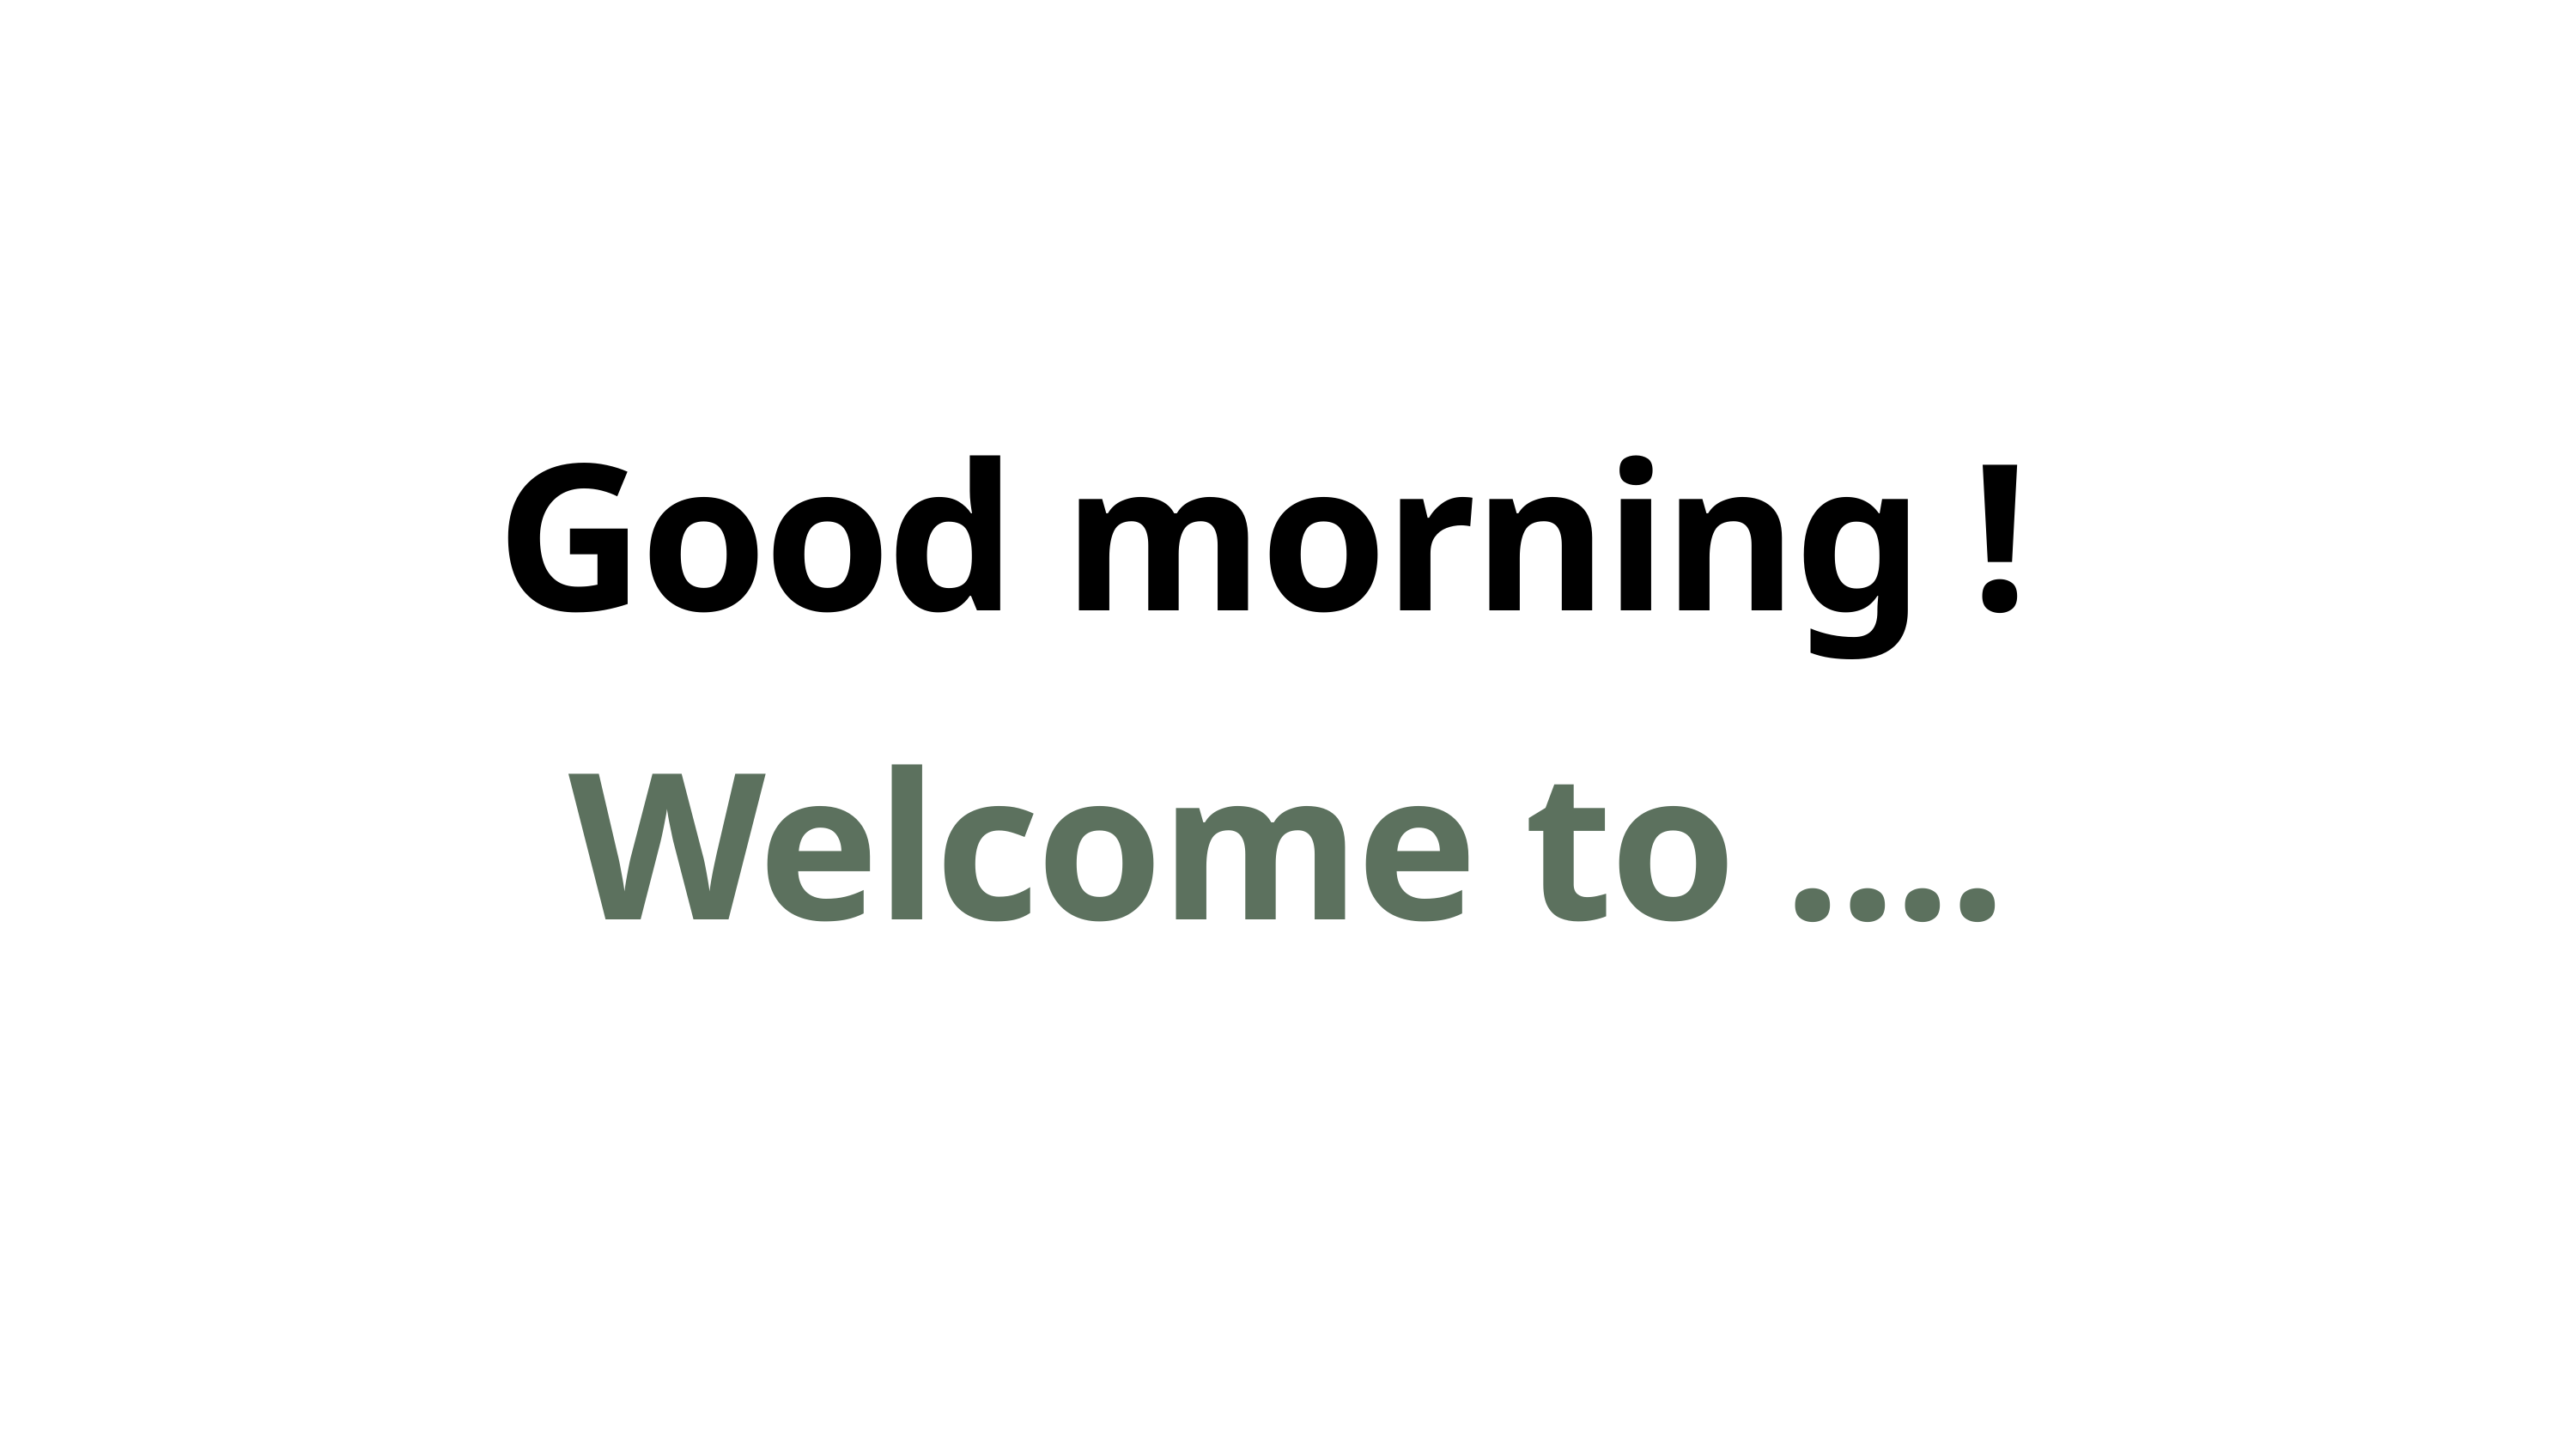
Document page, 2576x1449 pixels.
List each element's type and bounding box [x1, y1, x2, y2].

text_box [0, 0, 2576, 1449]
